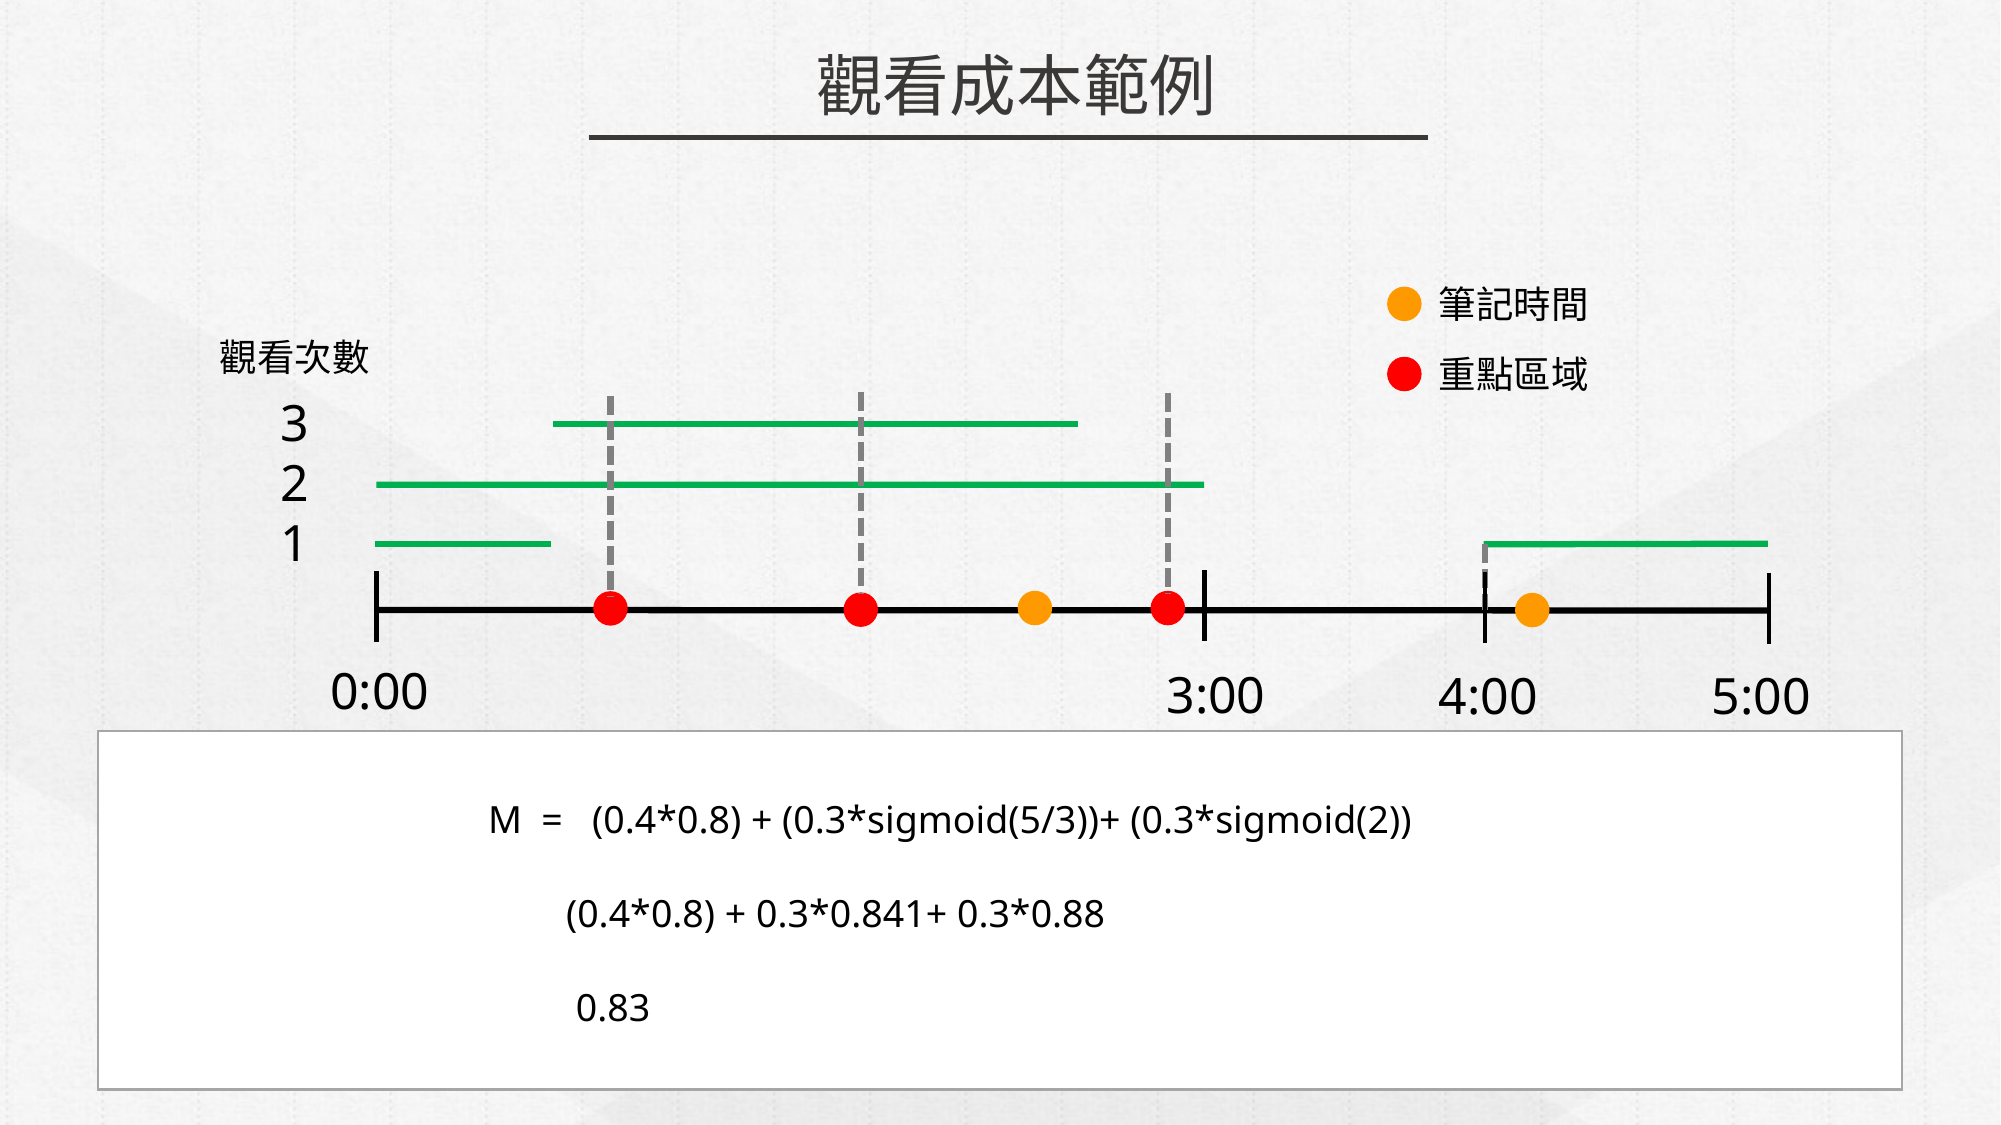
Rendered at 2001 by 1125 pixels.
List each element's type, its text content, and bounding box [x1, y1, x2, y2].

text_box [561, 36, 1472, 138]
slide_number 19 [1412, 1042, 1863, 1103]
picture [0, 0, 2000, 1125]
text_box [98, 273, 1902, 1022]
